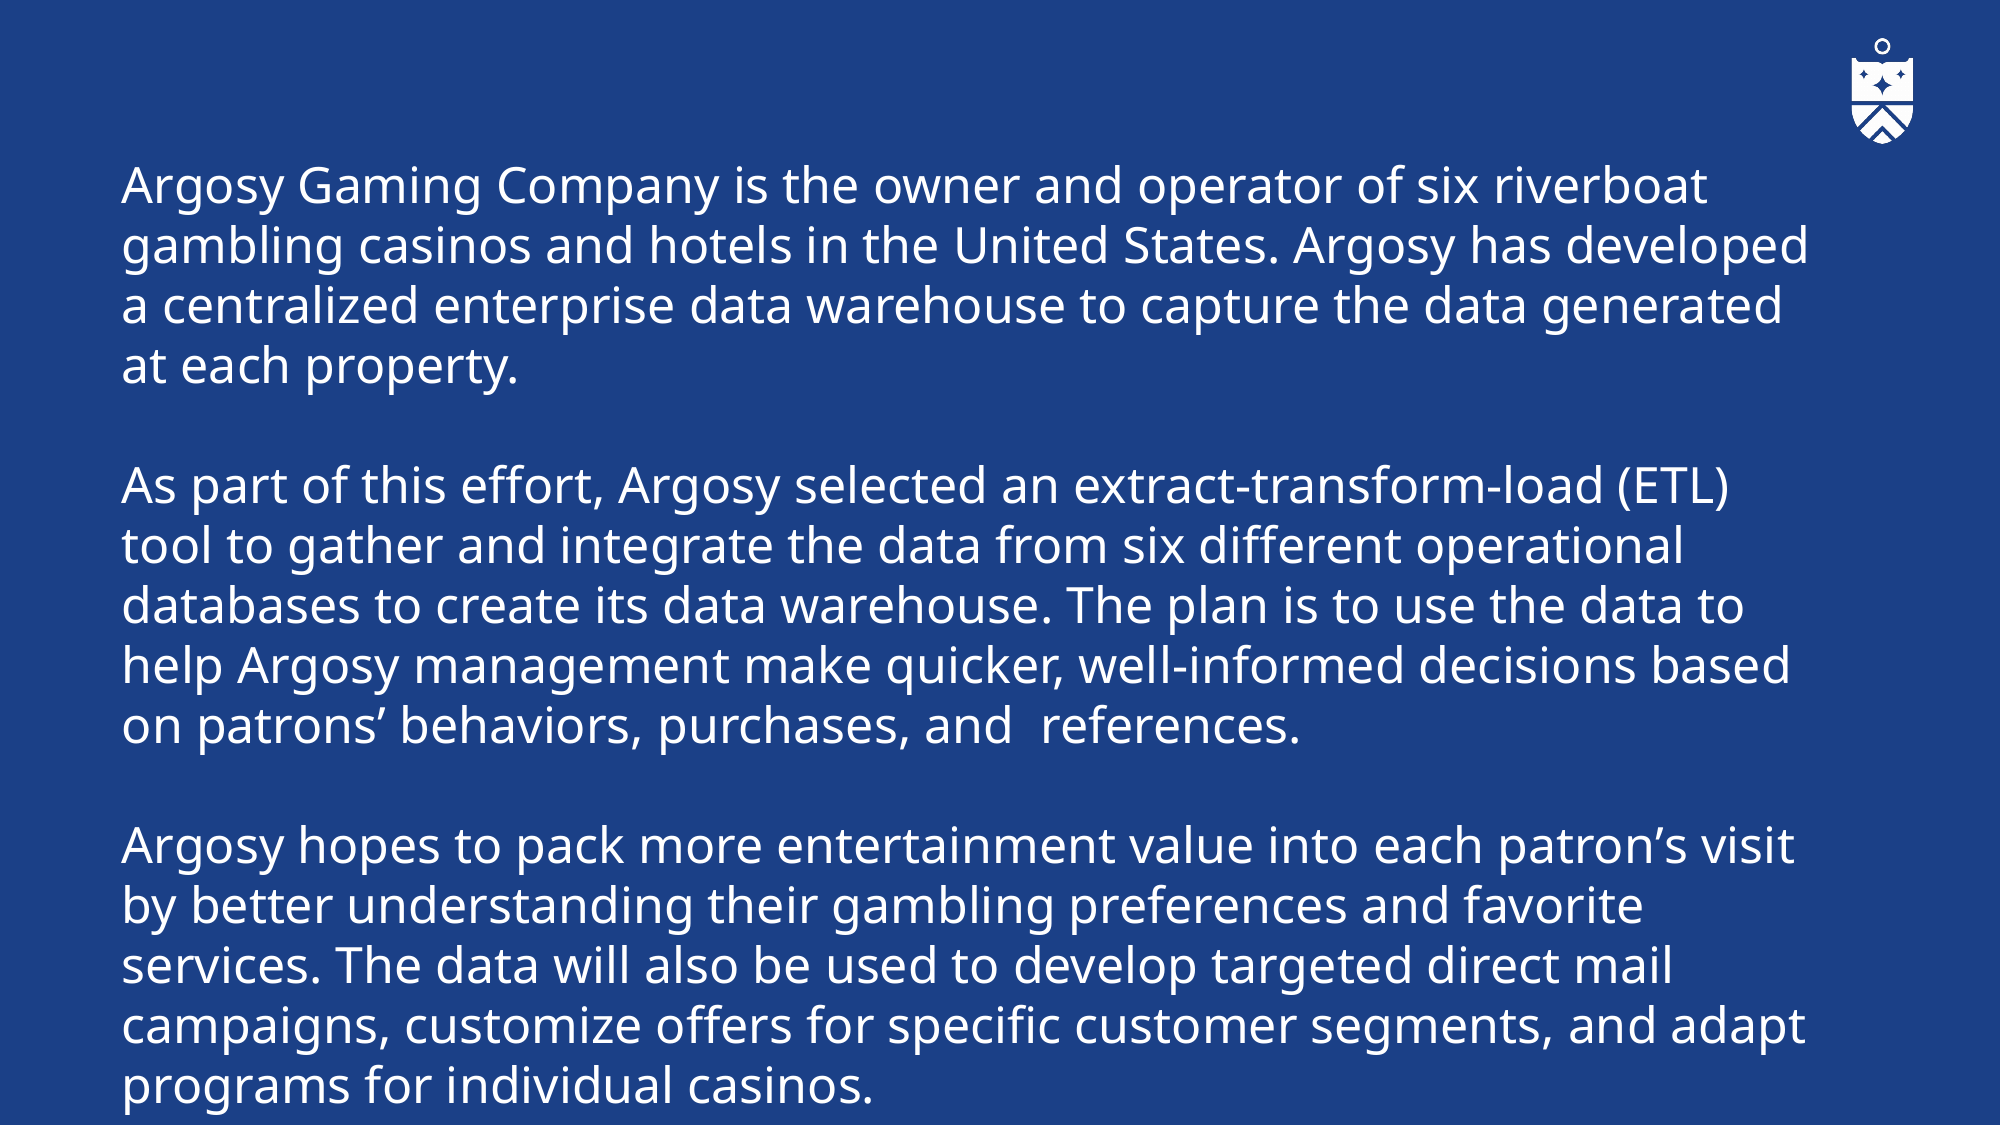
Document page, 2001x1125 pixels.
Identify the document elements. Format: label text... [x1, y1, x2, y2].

picture [1851, 38, 1933, 144]
text_box Argosy Gaming Company is the owner and operator of six riverboat gambling casinos and hotels in the United States. Argosy has developed a centralized enterprise data warehouse to capture the data generated at each property. As part of this effort, Argosy selected an extract-transform-load (ETL) tool to gather and integrate the data from six different operational databases to create its data warehouse. The plan is to use the data to help Argosy management make quicker, well-informed decisions based on patrons’ behaviors, purchases, and references. Argosy hopes to pack more entertainment value into each patron’s visit by better understanding their gambling preferences and favorite services. The data will also be used to develop targeted direct mail campaigns, customize offers for specific customer segments, and adapt programs for individual casinos. Source: Stair, R. and Reynolds, G. 2018. Principles of Information Systems. 13th edition. UK: Cengage Learning. [107, 145, 1827, 1125]
